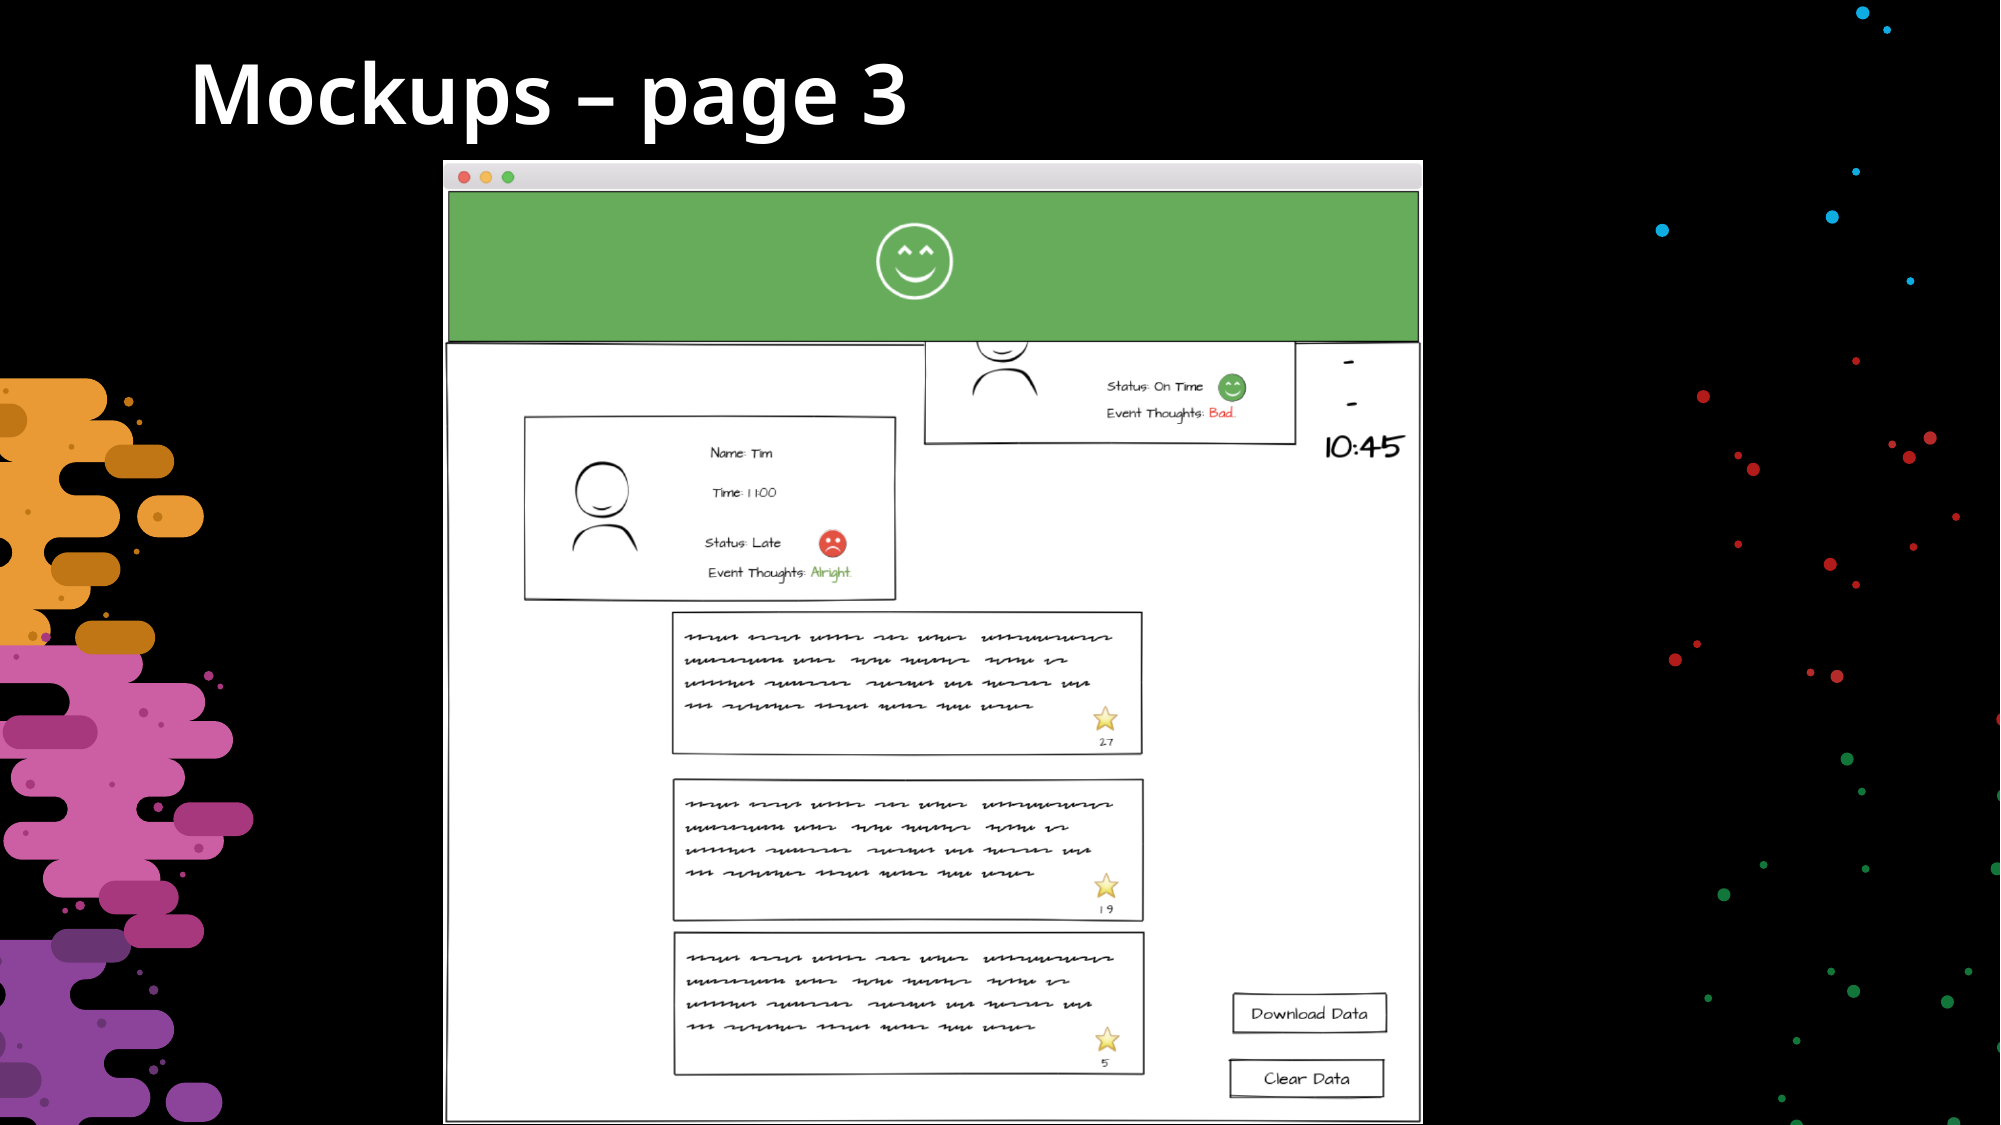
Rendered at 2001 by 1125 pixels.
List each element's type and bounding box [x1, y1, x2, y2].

text_box [0, 0, 2000, 1125]
picture [443, 160, 1423, 1124]
